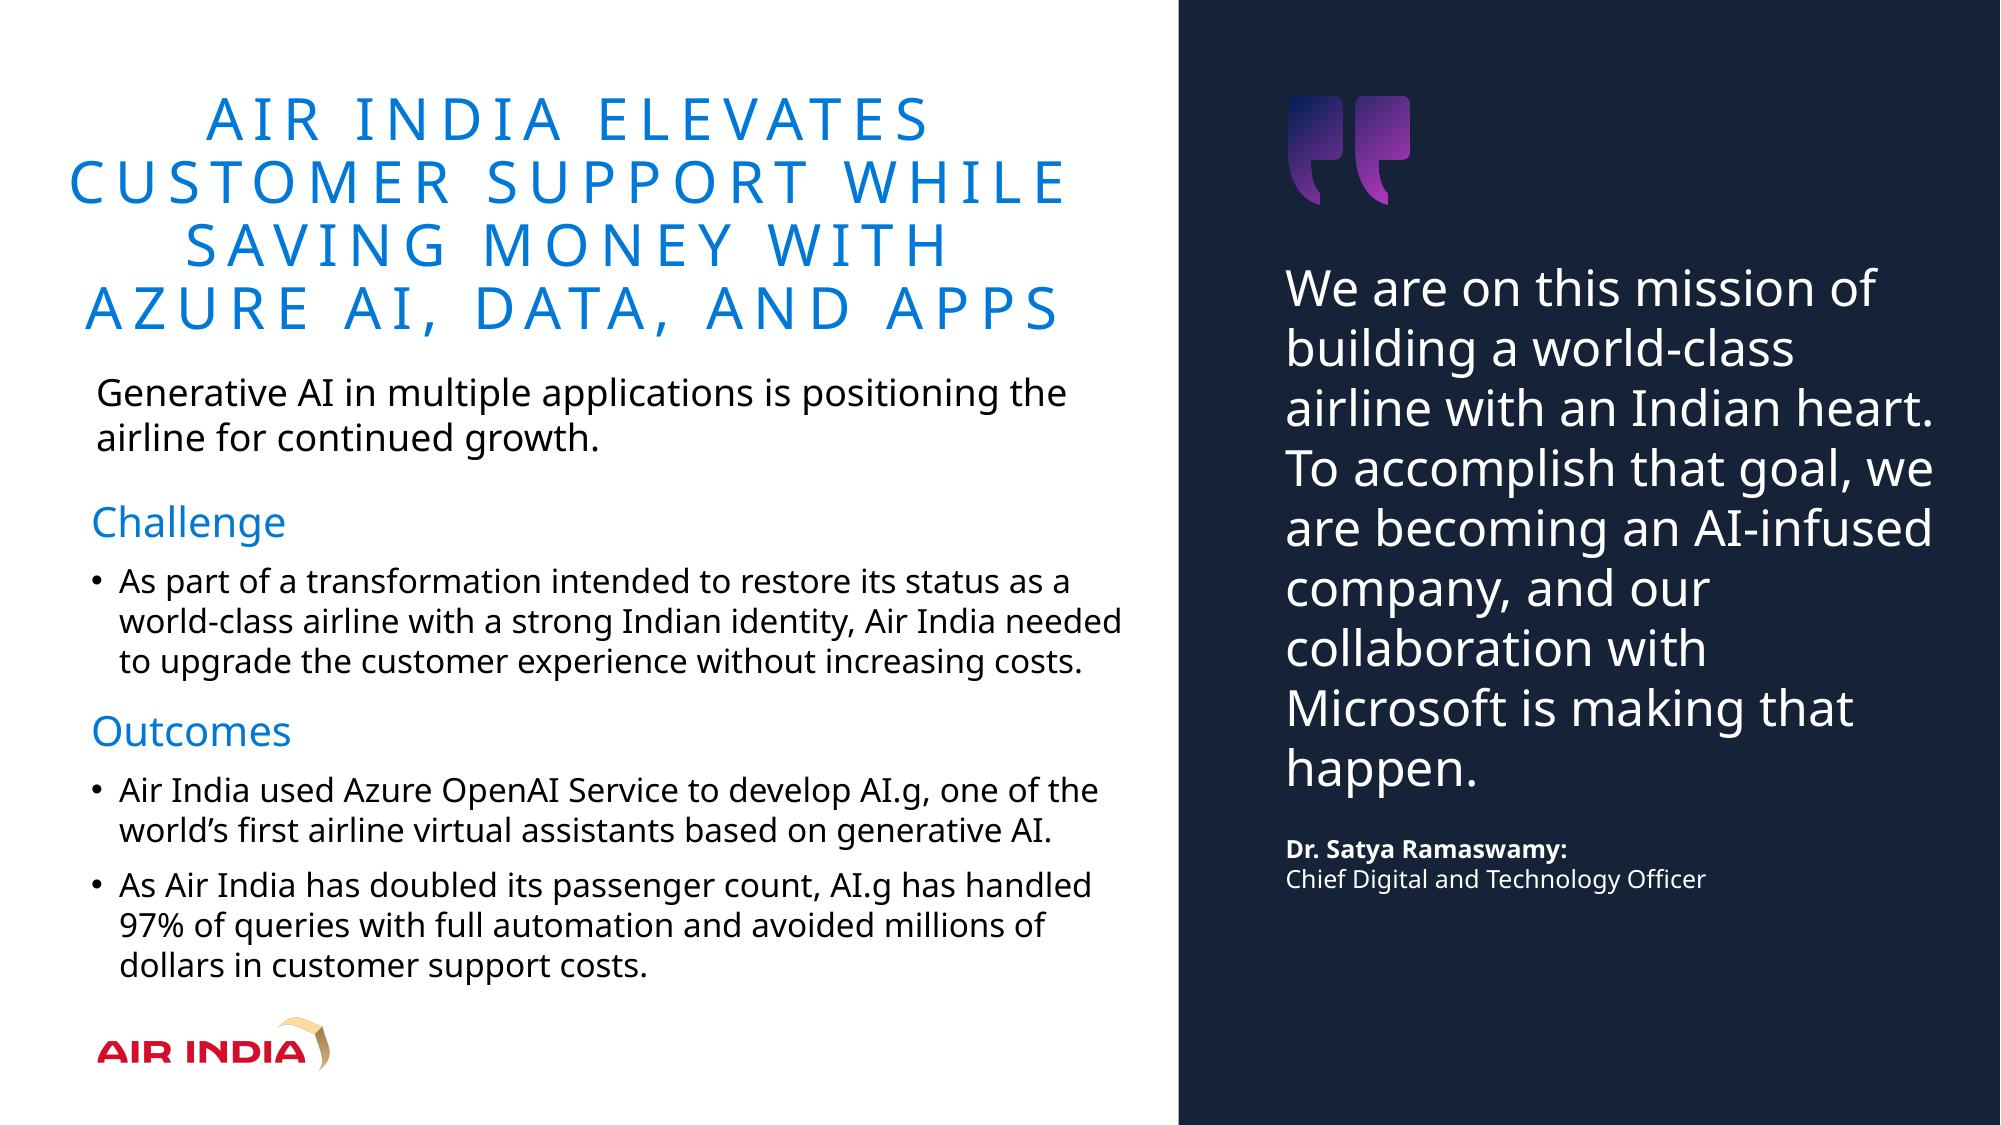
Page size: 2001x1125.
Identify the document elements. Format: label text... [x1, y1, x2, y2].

text_box We are on this mission of building a world-class airline with an Indian heart. To accomplish that goal, we are becoming an AI-infused company, and our collaboration with Microsoft is making that happen. Dr. Satya Ramaswamy: Chief Digital and Technology Officer [1285, 256, 1939, 962]
title Air India elevates customer support while saving money with Azure AI, data, and apps [43, 75, 1101, 348]
text_box [1178, 0, 2000, 1125]
picture [95, 1012, 331, 1078]
text_box Challenge As part of a transformation intended to restore its status as a world-class airline with a strong Indian identity, Air India needed to upgrade the customer experience without increasing costs. Outcomes Air India used Azure OpenAI Service to develop AI.g, one of the world’s first airline virtual assistants based on generative AI. As Air India has doubled its passenger count, AI.g has handled 97% of queries with full automation and avoided millions of dollars in customer support costs. [89, 495, 1131, 984]
text_box [1288, 96, 1343, 205]
text_box [1355, 96, 1411, 205]
text_box Generative AI in multiple applications is positioning the airline for continued growth. [96, 369, 1082, 460]
